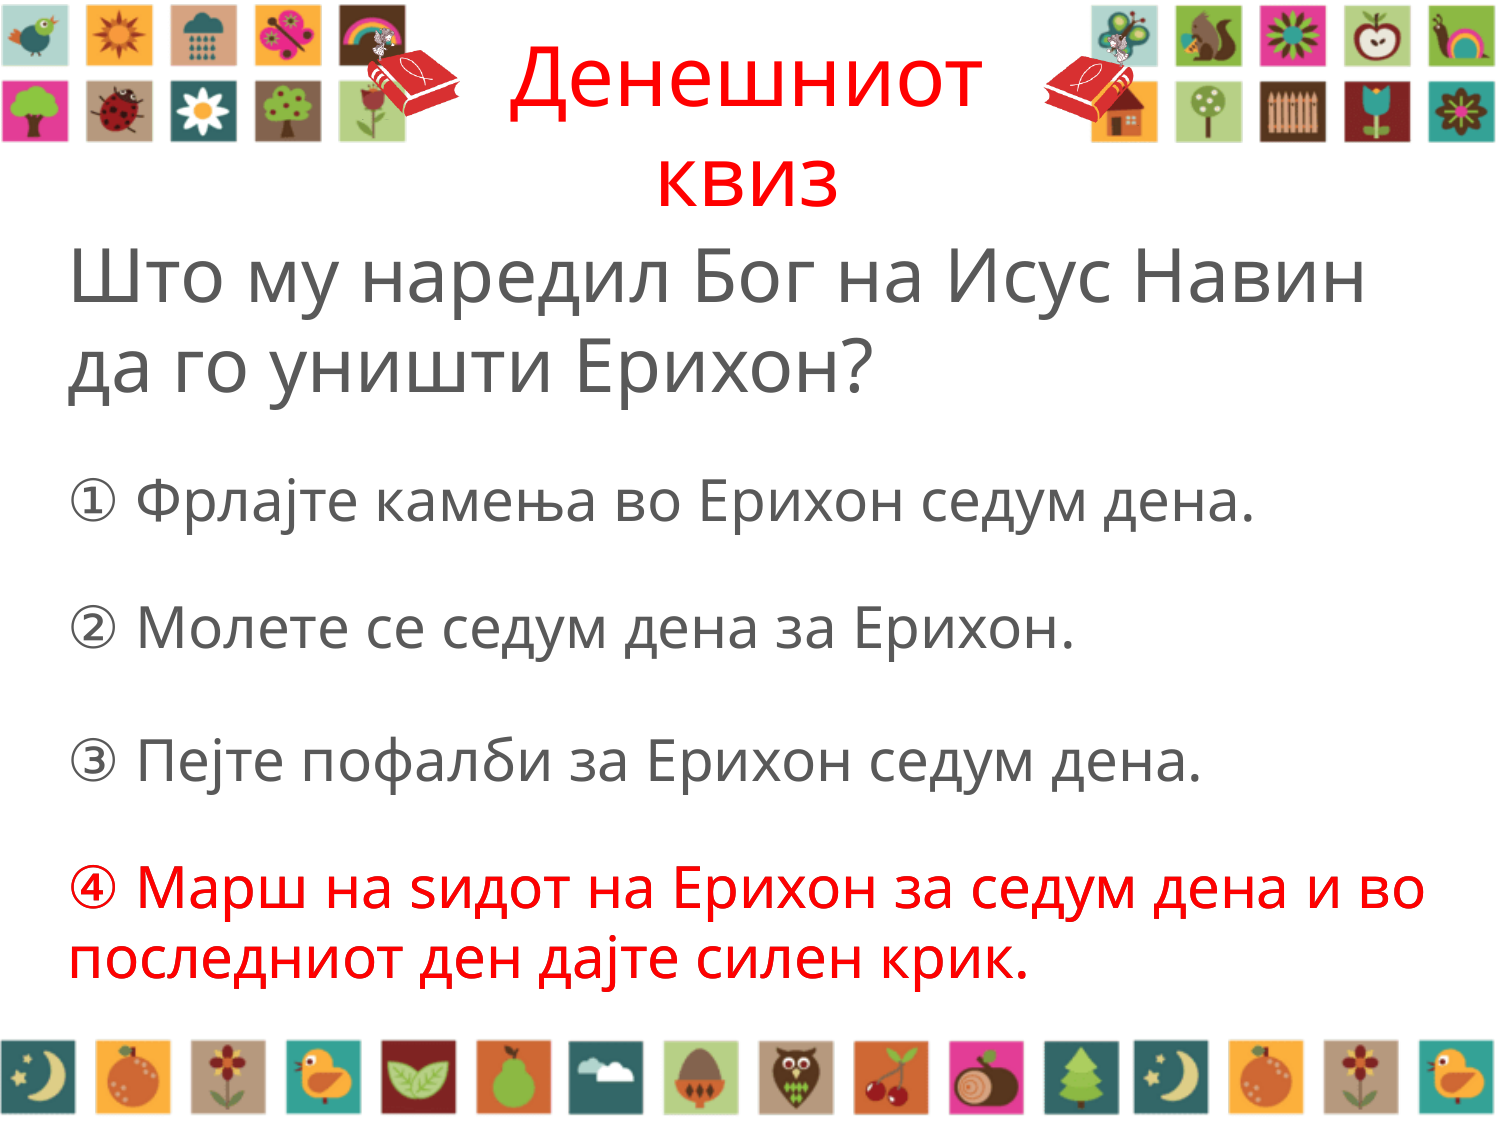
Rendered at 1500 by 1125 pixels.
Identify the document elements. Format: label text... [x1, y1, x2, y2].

text_box ① Фрлајте камења во Ерихон седум дена. [53, 456, 1436, 541]
text_box Што му наредил Бог на Исус Навин да го уништи Ерихон? [53, 219, 1436, 415]
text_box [0, 1028, 1500, 1118]
text_box ② Молете се седум дена за Ерихон. [53, 582, 1436, 668]
picture [1011, 3, 1500, 150]
text_box ③ Пејте пофалби за Ерихон седум дена. [53, 716, 1483, 801]
text_box ④ Марш на ѕидот на Ерихон за седум дена и во последниот ден дајте силен крик. [53, 842, 1483, 998]
text_box Денешниот квиз [414, 16, 1080, 219]
picture [0, 3, 492, 150]
